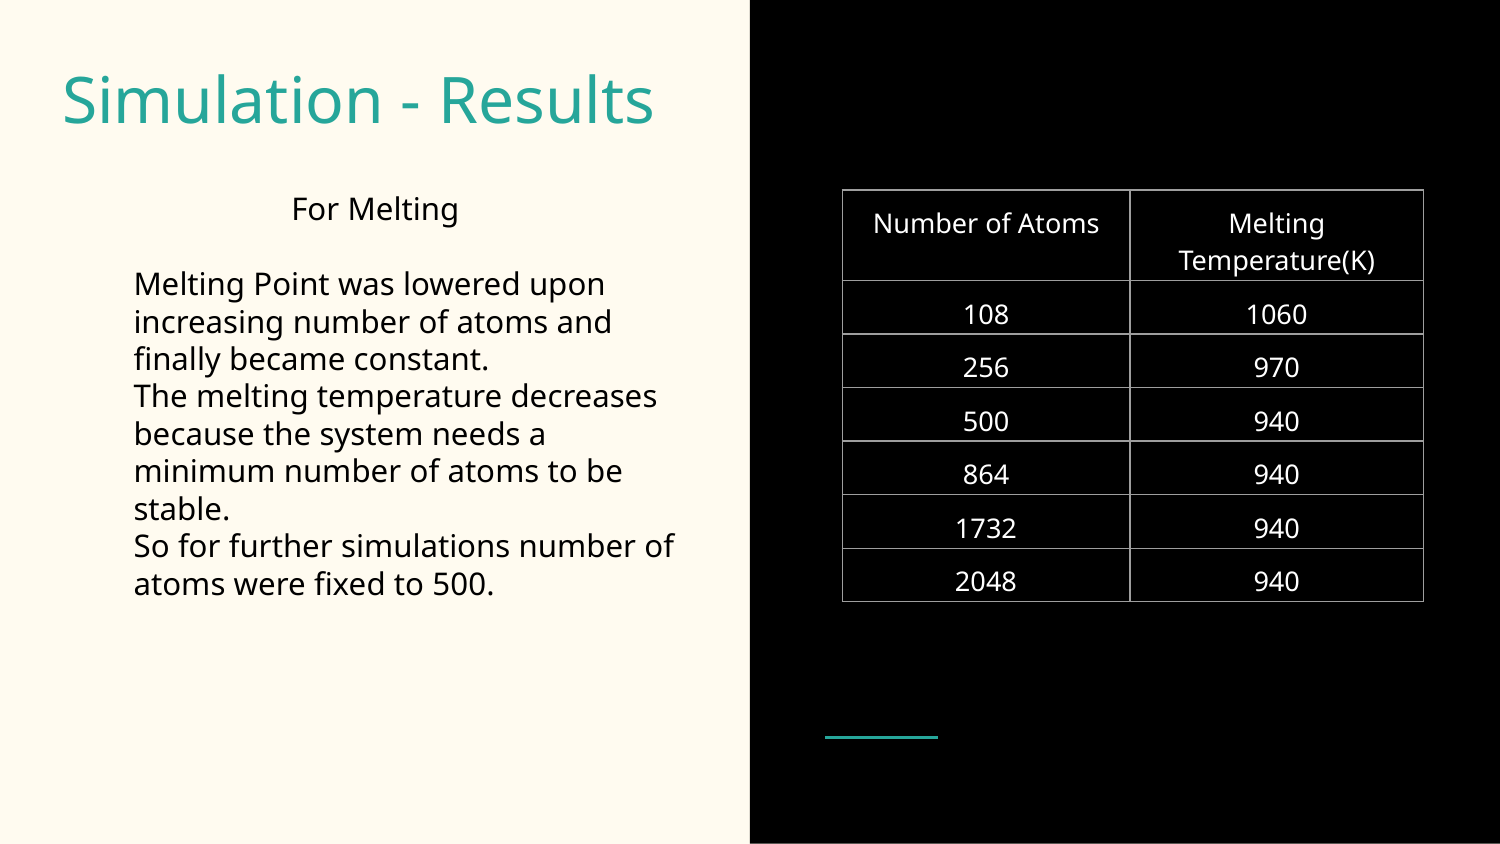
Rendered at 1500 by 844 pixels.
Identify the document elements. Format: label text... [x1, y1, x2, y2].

table_cell 2048 [843, 549, 1129, 601]
table_cell 864 [843, 442, 1129, 494]
table_cell 940 [1131, 495, 1423, 548]
table_header Melting Temperature(K) [1131, 191, 1423, 280]
subtitle For Melting Melting Point was lowered upon increasing number of atoms and finally became constant. The melting temperature decreases because the system needs a minimum number of atoms to be stable. So for further simulations number of atoms were fixed to 500. [43, 174, 708, 781]
table_header Number of Atoms [843, 191, 1129, 280]
table_cell 1732 [843, 495, 1129, 548]
table_cell 500 [843, 388, 1129, 440]
table_cell 940 [1131, 549, 1423, 601]
table_cell 1060 [1131, 281, 1423, 333]
table_cell 940 [1131, 388, 1423, 440]
table_cell 940 [1131, 442, 1423, 494]
table_cell 256 [843, 335, 1129, 387]
table_cell 108 [843, 281, 1129, 333]
title Simulation - Results [27, 41, 691, 152]
table_cell 970 [1131, 335, 1423, 387]
